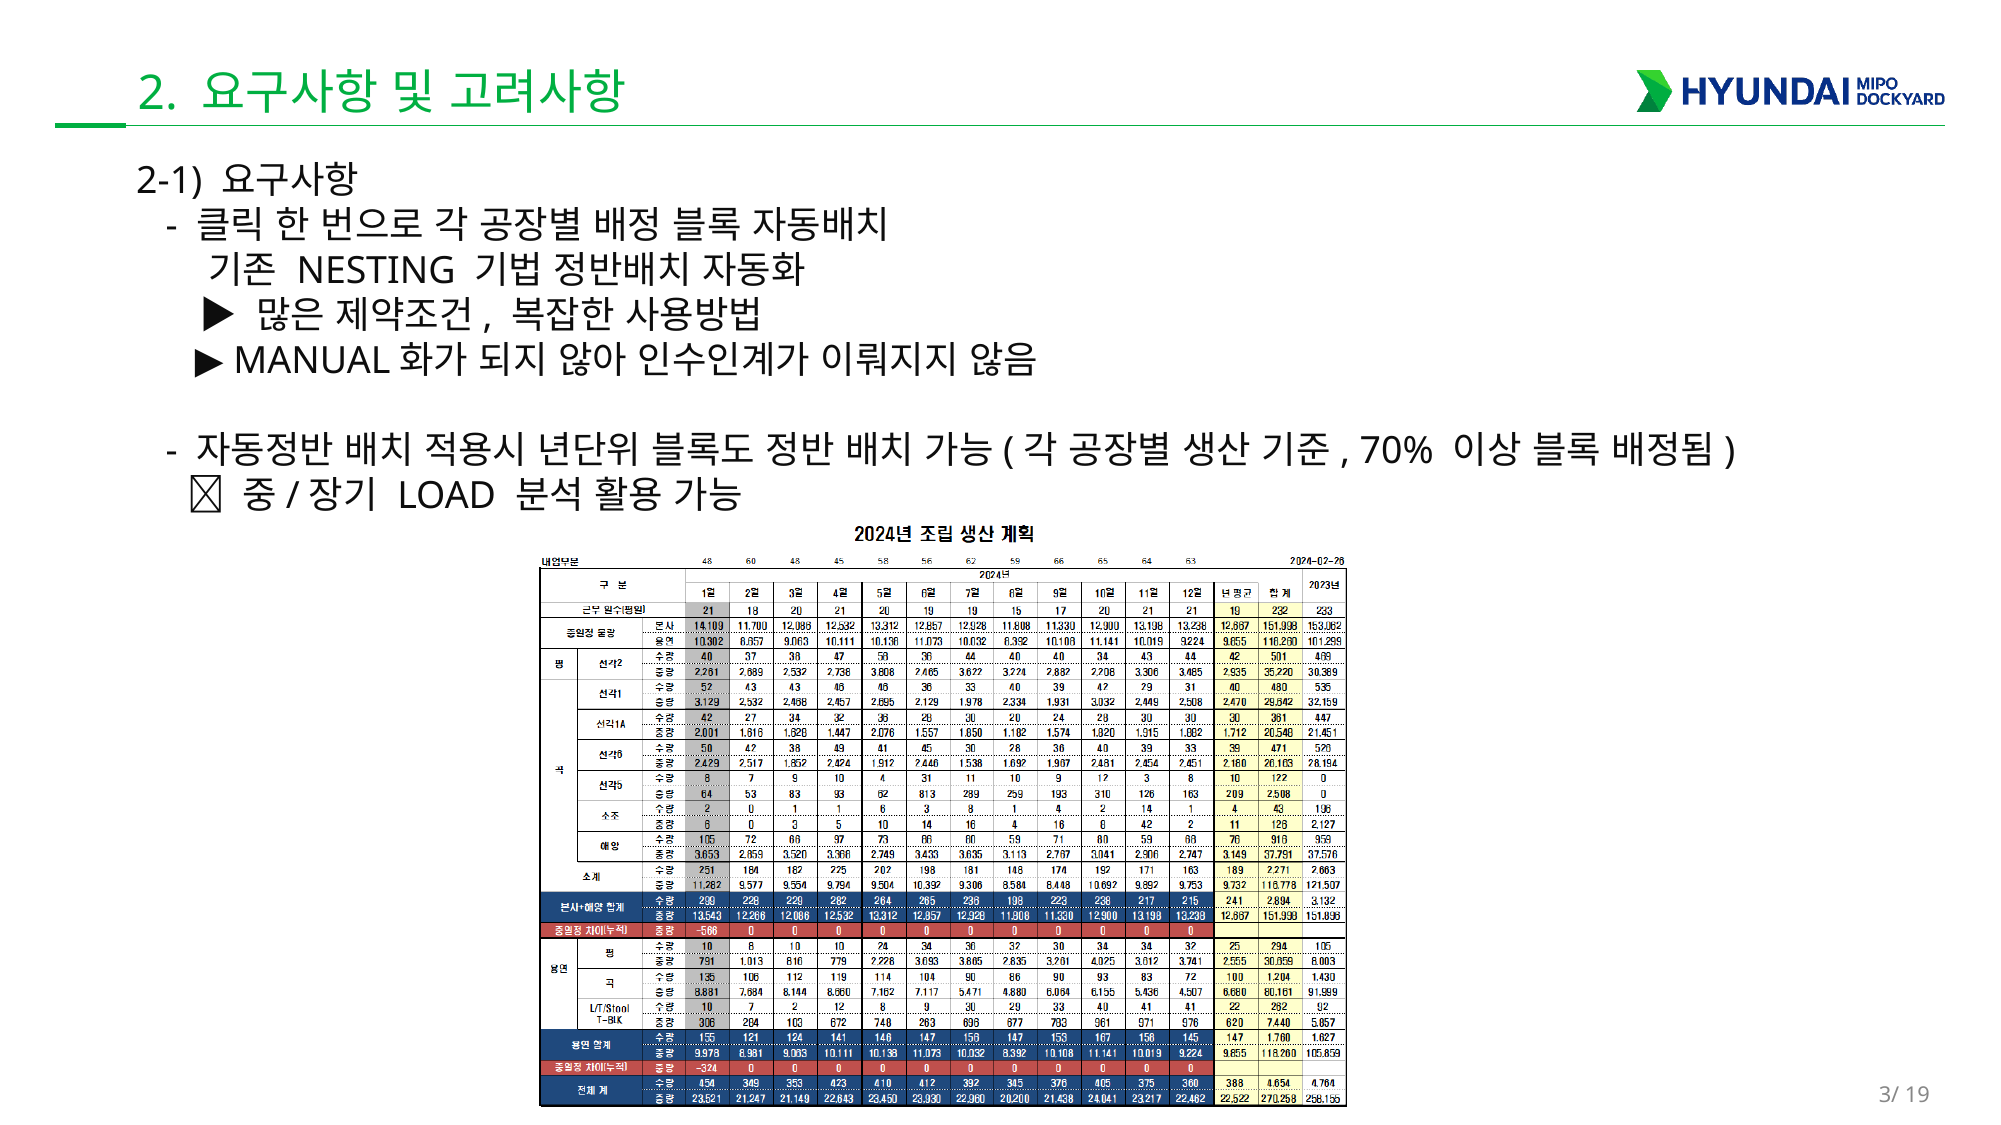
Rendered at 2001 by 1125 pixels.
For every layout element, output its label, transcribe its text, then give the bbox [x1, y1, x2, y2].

picture [527, 520, 1355, 1114]
text_box 2-1) 요구사항 - 클릭 한 번으로 각 공장별 배정 블록 자동배치 기존 NESTING 기법 정반배치 자동화 ▶ 많은 제약조건, 복잡한 사용방법 ▶ MANUAL화가 되지 않아 인수인계가 이뤄지지 않음 - 자동정반 배치 적용시 년단위 블록도 정반 배치 가능(각 공장별 생산 기준, 70% 이상 블록 배정됨)  중/장기 LOAD 분석 활용 가능 [121, 148, 1945, 569]
title 2. 요구사항 및 고려사항 [125, 50, 1473, 126]
picture [1636, 70, 1945, 112]
